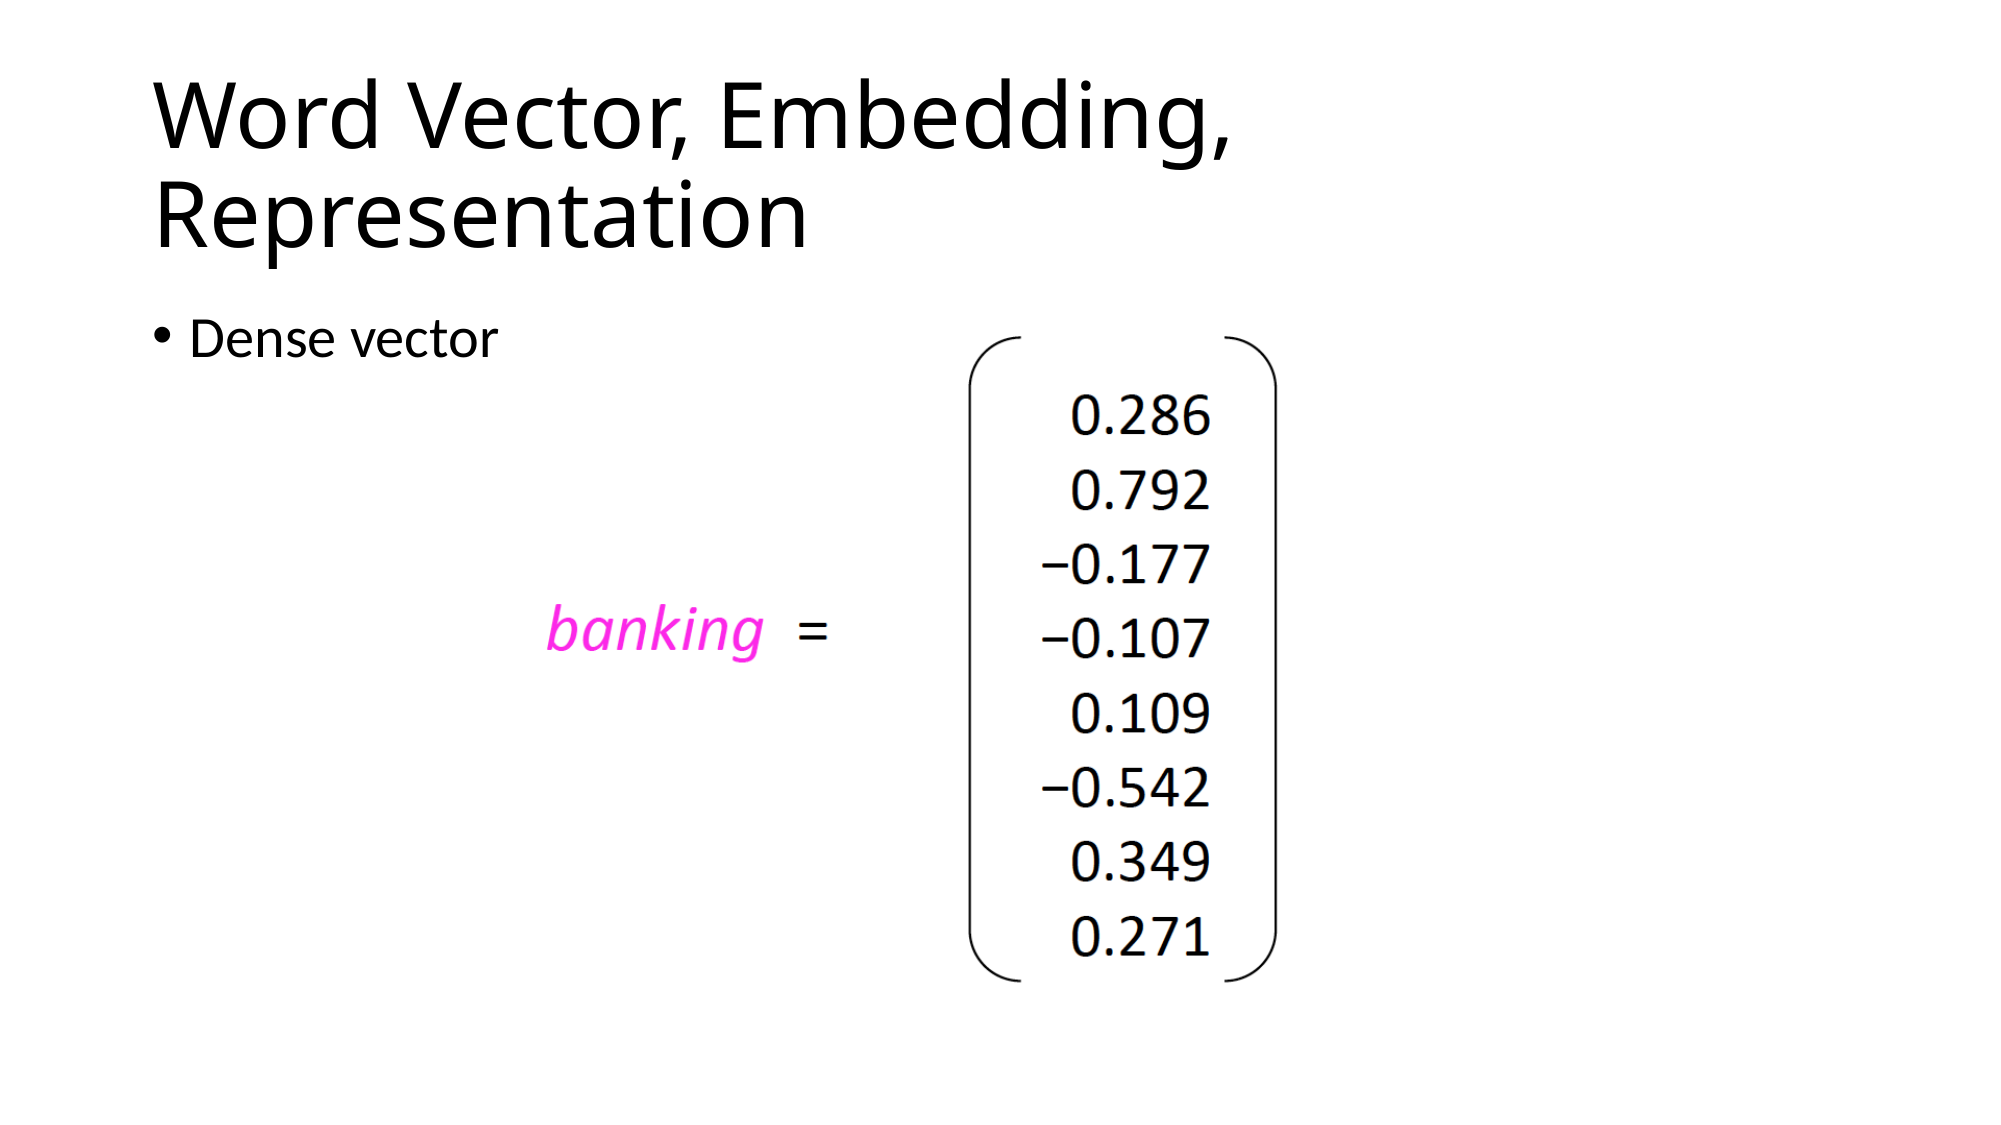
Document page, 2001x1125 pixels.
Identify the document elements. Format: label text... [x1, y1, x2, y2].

title Word Vector, Embedding, Representation [137, 59, 1863, 278]
picture [522, 311, 1310, 1014]
list Dense vector [137, 299, 1863, 1014]
